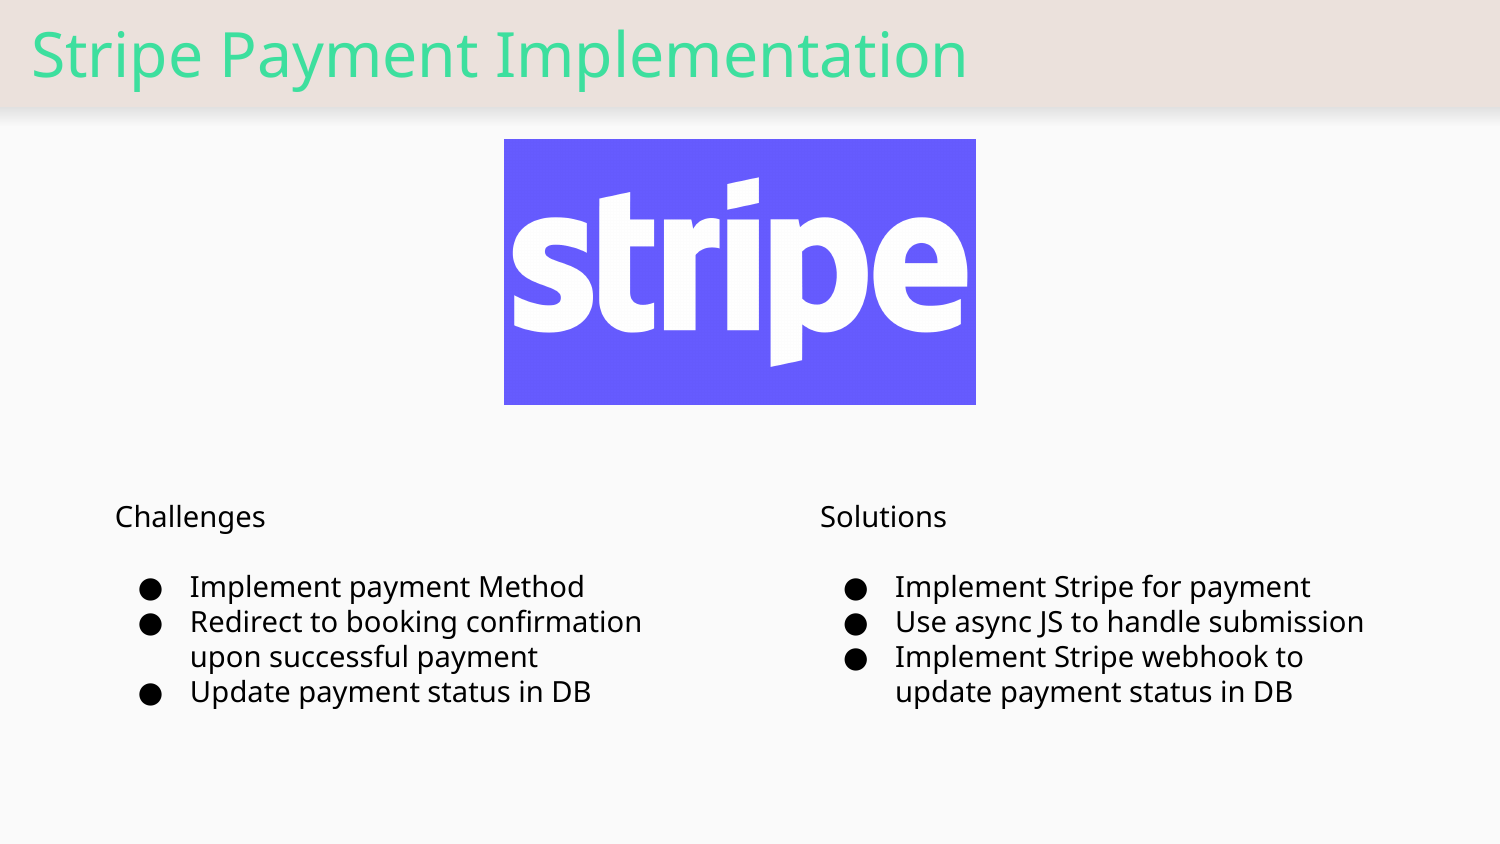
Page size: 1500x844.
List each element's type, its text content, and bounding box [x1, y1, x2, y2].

text_box Challenges Implement payment Method Redirect to booking confirmation upon successful payment Update payment status in DB [100, 483, 661, 724]
text_box Solutions Implement Stripe for payment Use async JS to handle submission Implement Stripe webhook to update payment status in DB [805, 483, 1381, 724]
picture [504, 138, 976, 405]
title Stripe Payment Implementation [16, 2, 1464, 102]
